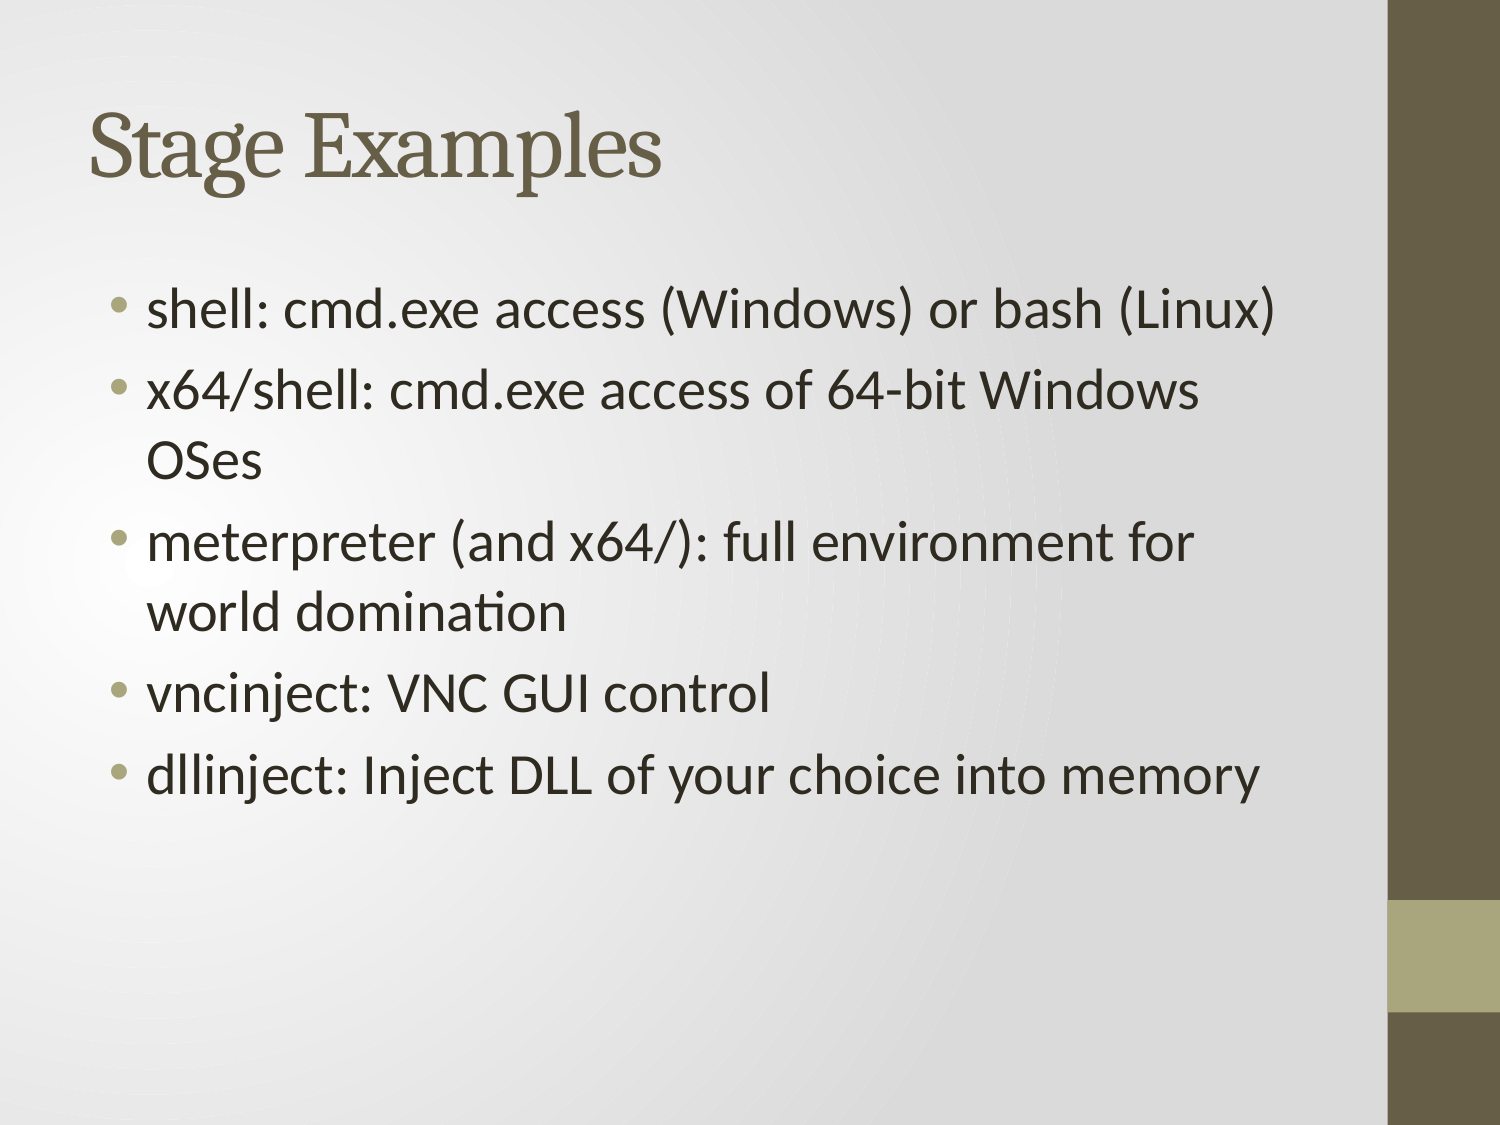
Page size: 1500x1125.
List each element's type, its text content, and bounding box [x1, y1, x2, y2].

title Stage Examples [75, 45, 1325, 233]
list shell: cmd.exe access (Windows) or bash (Linux) x64/shell: cmd.exe access of 64-bit Windows OSes meterpreter (and x64/): full environment for world domination vncinject: VNC GUI control dllinject: Inject DLL of your choice into memory [75, 262, 1325, 1050]
